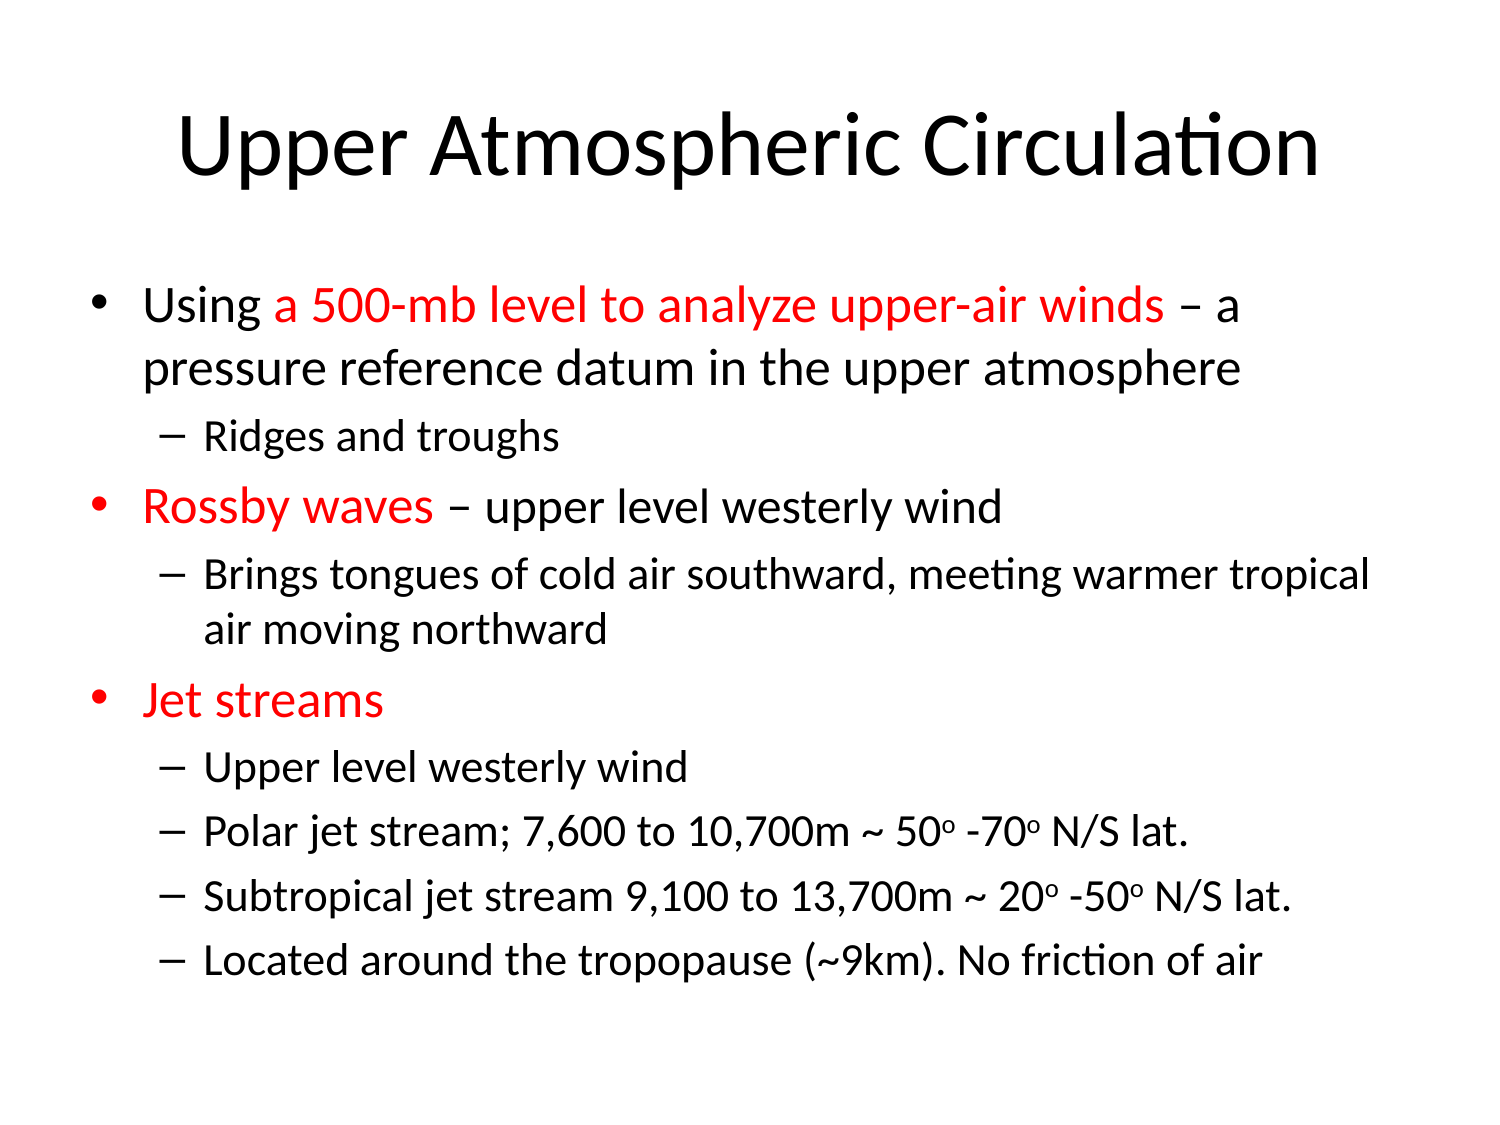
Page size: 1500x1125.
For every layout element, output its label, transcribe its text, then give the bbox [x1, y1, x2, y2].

list Using a 500-mb level to analyze upper-air winds – a pressure reference datum in the upper atmosphere Ridges and troughs Rossby waves – upper level westerly wind Brings tongues of cold air southward, meeting warmer tropical air moving northward Jet streams Upper level westerly wind Polar jet stream; 7,600 to 10,700m ~ 50o -70o N/S lat. Subtropical jet stream 9,100 to 13,700m ~ 20o -50o N/S lat. Located around the tropopause (~9km). No friction of air [75, 262, 1425, 1005]
title Upper Atmospheric Circulation [75, 45, 1425, 233]
